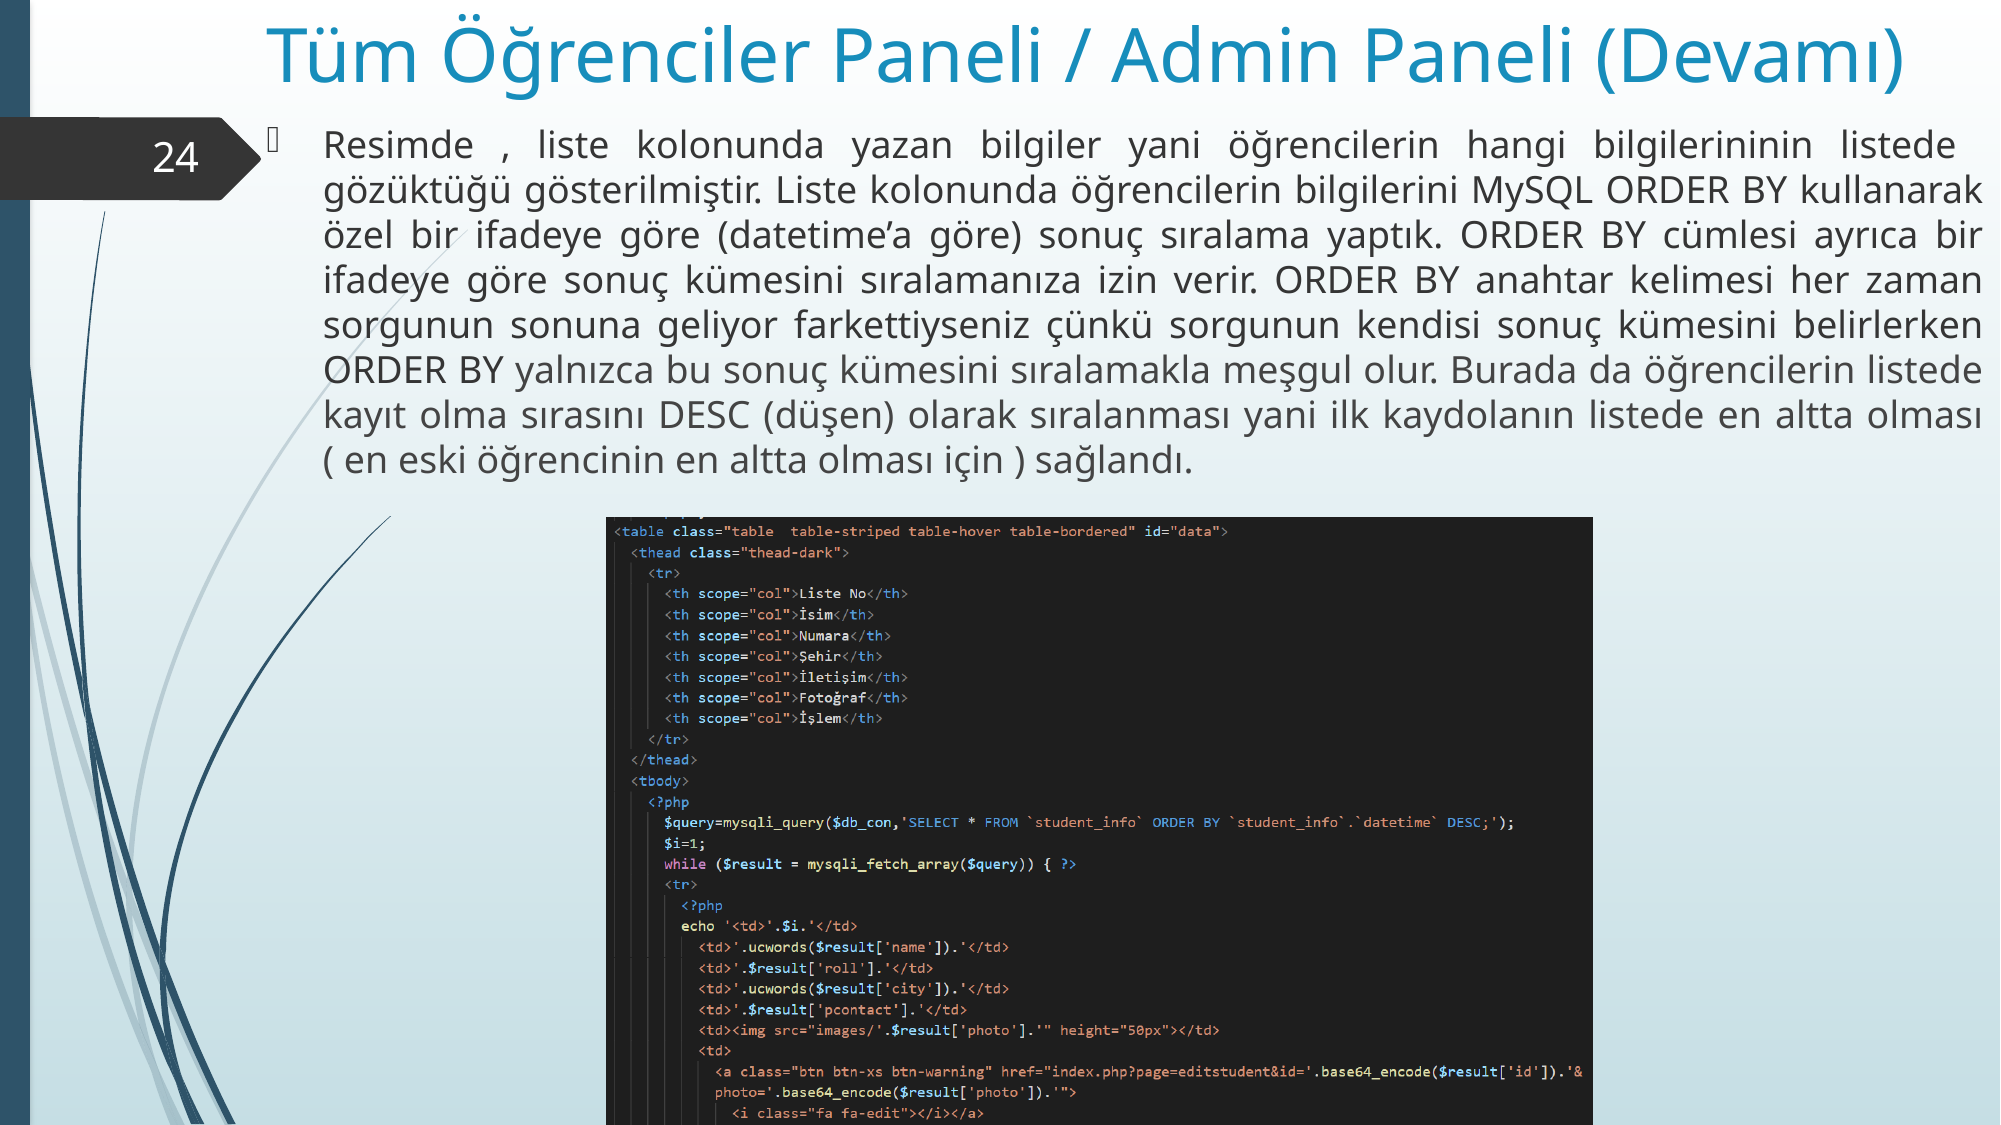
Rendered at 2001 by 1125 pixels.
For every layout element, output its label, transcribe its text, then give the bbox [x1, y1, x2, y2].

picture [606, 516, 1594, 1125]
list Resimde , liste kolonunda yazan bilgiler yani öğrencilerin hangi bilgilerininin listede gözüktüğü gösterilmiştir. Liste kolonunda öğrencilerin bilgilerini MySQL ORDER BY kullanarak özel bir ifadeye göre (datetime’a göre) sonuç sıralama yaptık. ORDER BY cümlesi ayrıca bir ifadeye göre sonuç kümesini sıralamanıza izin verir. ORDER BY anahtar kelimesi her zaman sorgunun sonuna geliyor farkettiyseniz çünkü sorgunun kendisi sonuç kümesini belirlerken ORDER BY yalnızca bu sonuç kümesini sıralamakla meşgul olur. Burada da öğrencilerin listede kayıt olma sırasını DESC (düşen) olarak sıralanması yani ilk kaydolanın listede en altta olması ( en eski öğrencinin en altta olması için ) sağlandı. [251, 113, 2000, 502]
title Tüm Öğrenciler Paneli / Admin Paneli (Devamı) [251, 0, 2000, 113]
slide_number 24 [87, 129, 216, 190]
